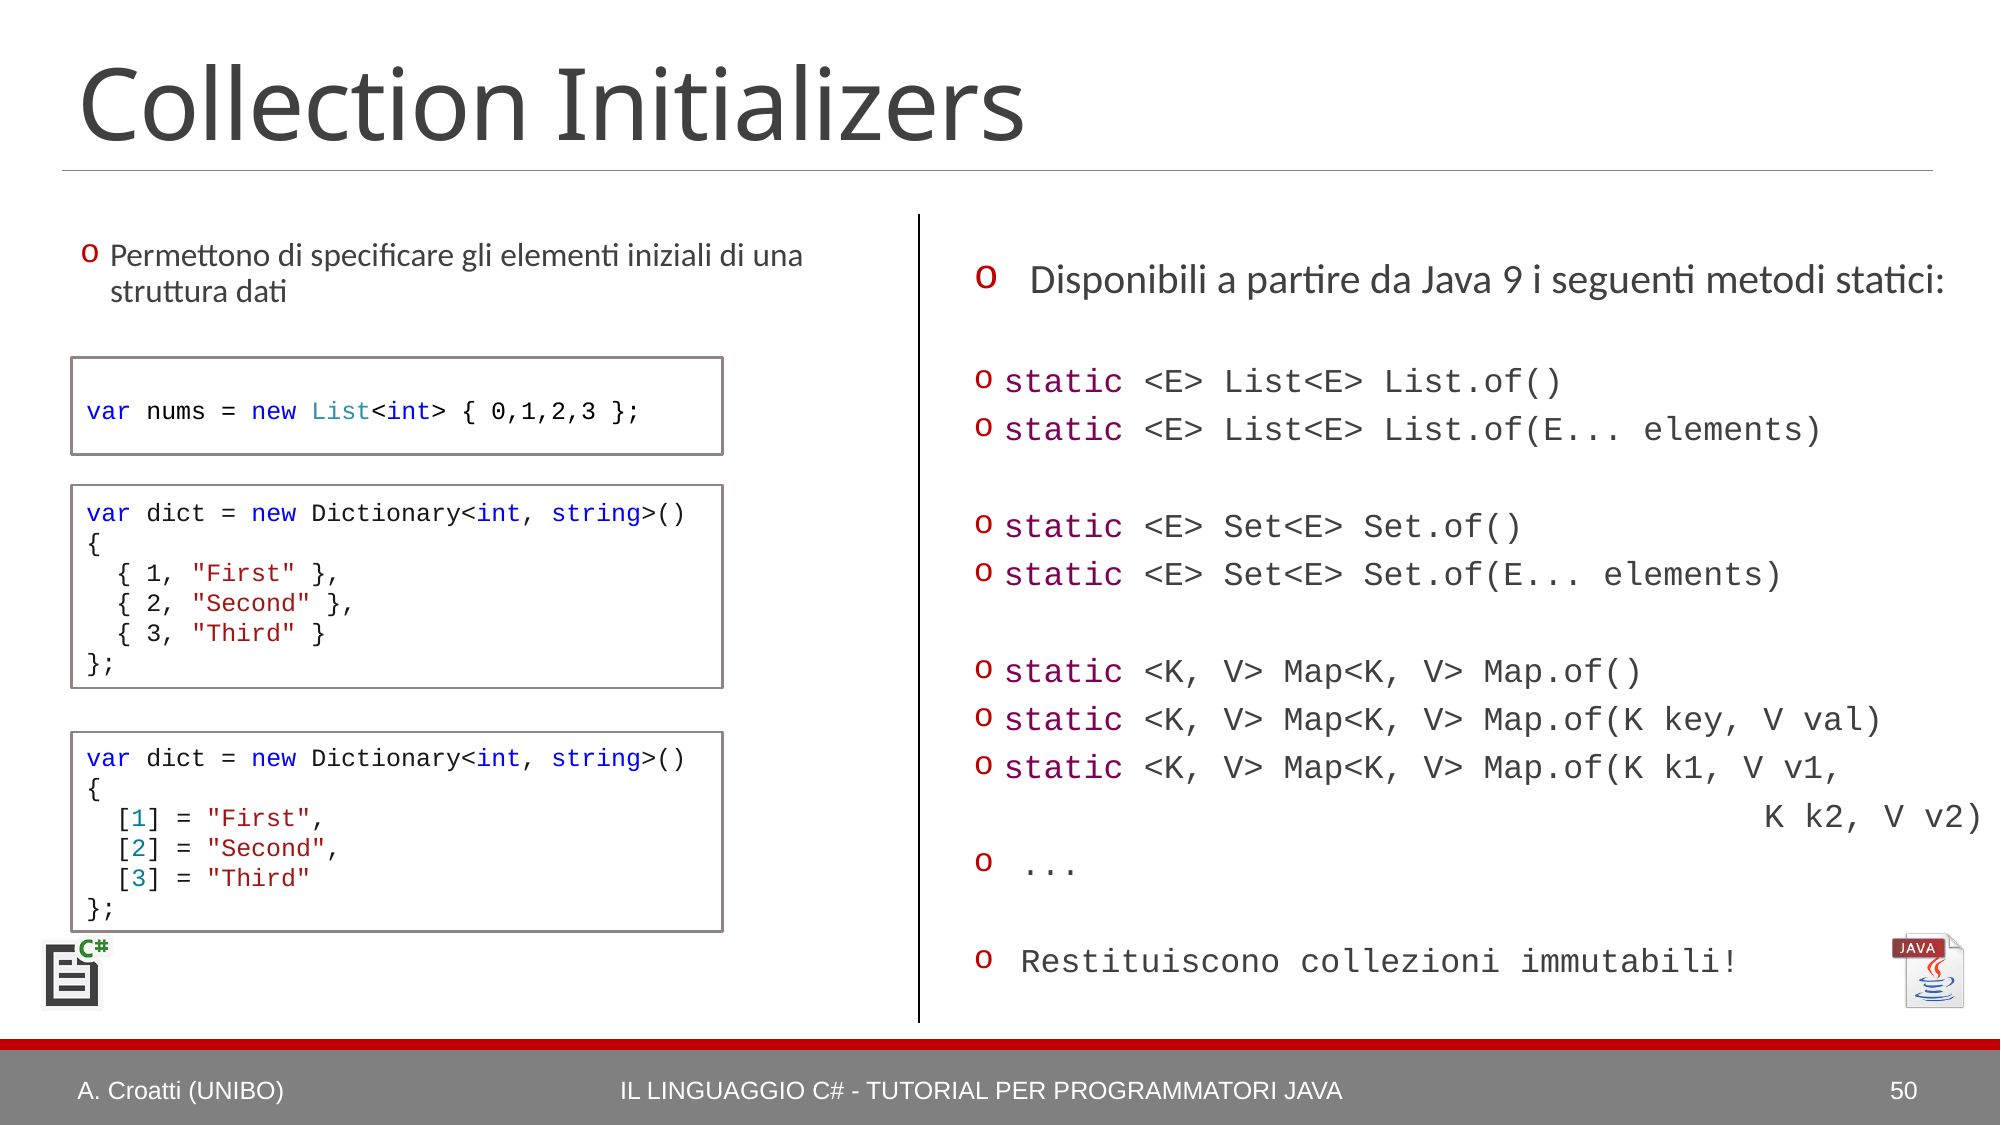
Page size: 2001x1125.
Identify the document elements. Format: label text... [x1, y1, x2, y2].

footer Il Linguaggio C# - Tutorial per Programmatori Java [339, 1059, 1624, 1120]
text_box var dict = new Dictionary<int, string>() { [1] = "First", [2] = "Second", [3] = "Third" }; [70, 731, 724, 933]
slide_number A. Croatti (UNIBO) [62, 1059, 339, 1120]
picture [1888, 930, 1968, 1011]
picture [30, 933, 113, 1016]
title Collection Initializers [62, 47, 1933, 169]
text_box Permettono di specificare gli elementi iniziali di una struttura dati [17, 230, 891, 527]
text_box Disponibili a partire da Java 9 i seguenti metodi statici: static <E> List<E> List.of() static <E> List<E> List.of(E... elements) static <E> Set<E> Set.of() static <E> Set<E> Set.of(E... elements) static <K, V> Map<K, V> Map.of() static <K, V> Map<K, V> Map.of(K key, V val) static <K, V> Map<K, V> Map.of(K k1, V v1, K k2, V v2) ... Restituiscono collezioni immutabili! [940, 187, 1984, 993]
slide_number 50 [1624, 1059, 1933, 1120]
text_box var dict = new Dictionary<int, string>() { { 1, "First" }, { 2, "Second" }, { 3, "Third" } }; [70, 484, 724, 689]
